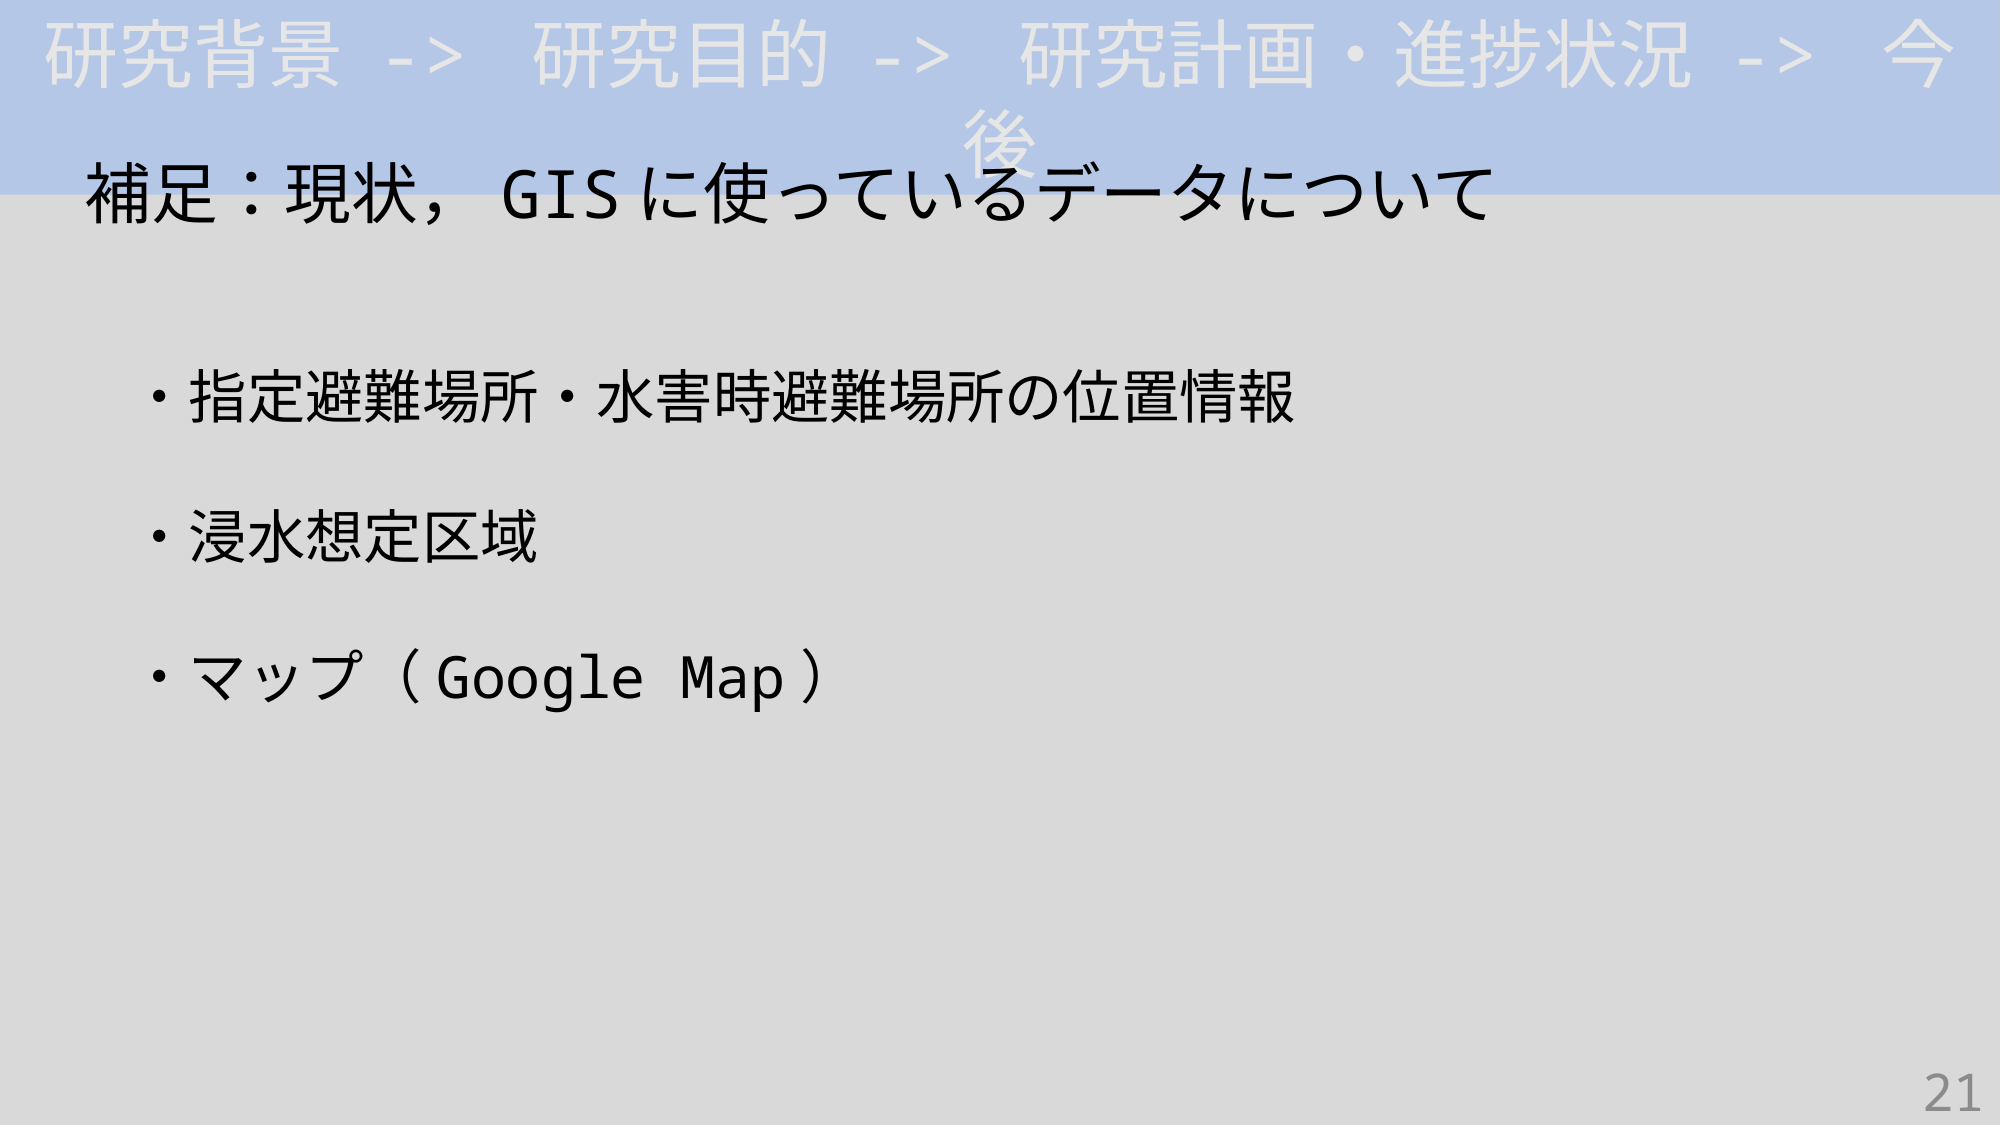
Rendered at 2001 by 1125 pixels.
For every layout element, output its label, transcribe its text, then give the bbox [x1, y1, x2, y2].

text_box 研究背景 -> 研究目的 -> 研究計画・進捗状況 -> 今後 [0, 0, 2000, 195]
text_box ・指定避難場所・水害時避難場所の位置情報 ・浸水想定区域 ・マップ（Google Map） [115, 352, 1704, 718]
text_box 補足：現状，GISに使っているデータについて [69, 144, 1931, 239]
slide_number 21 [1550, 1065, 2000, 1125]
